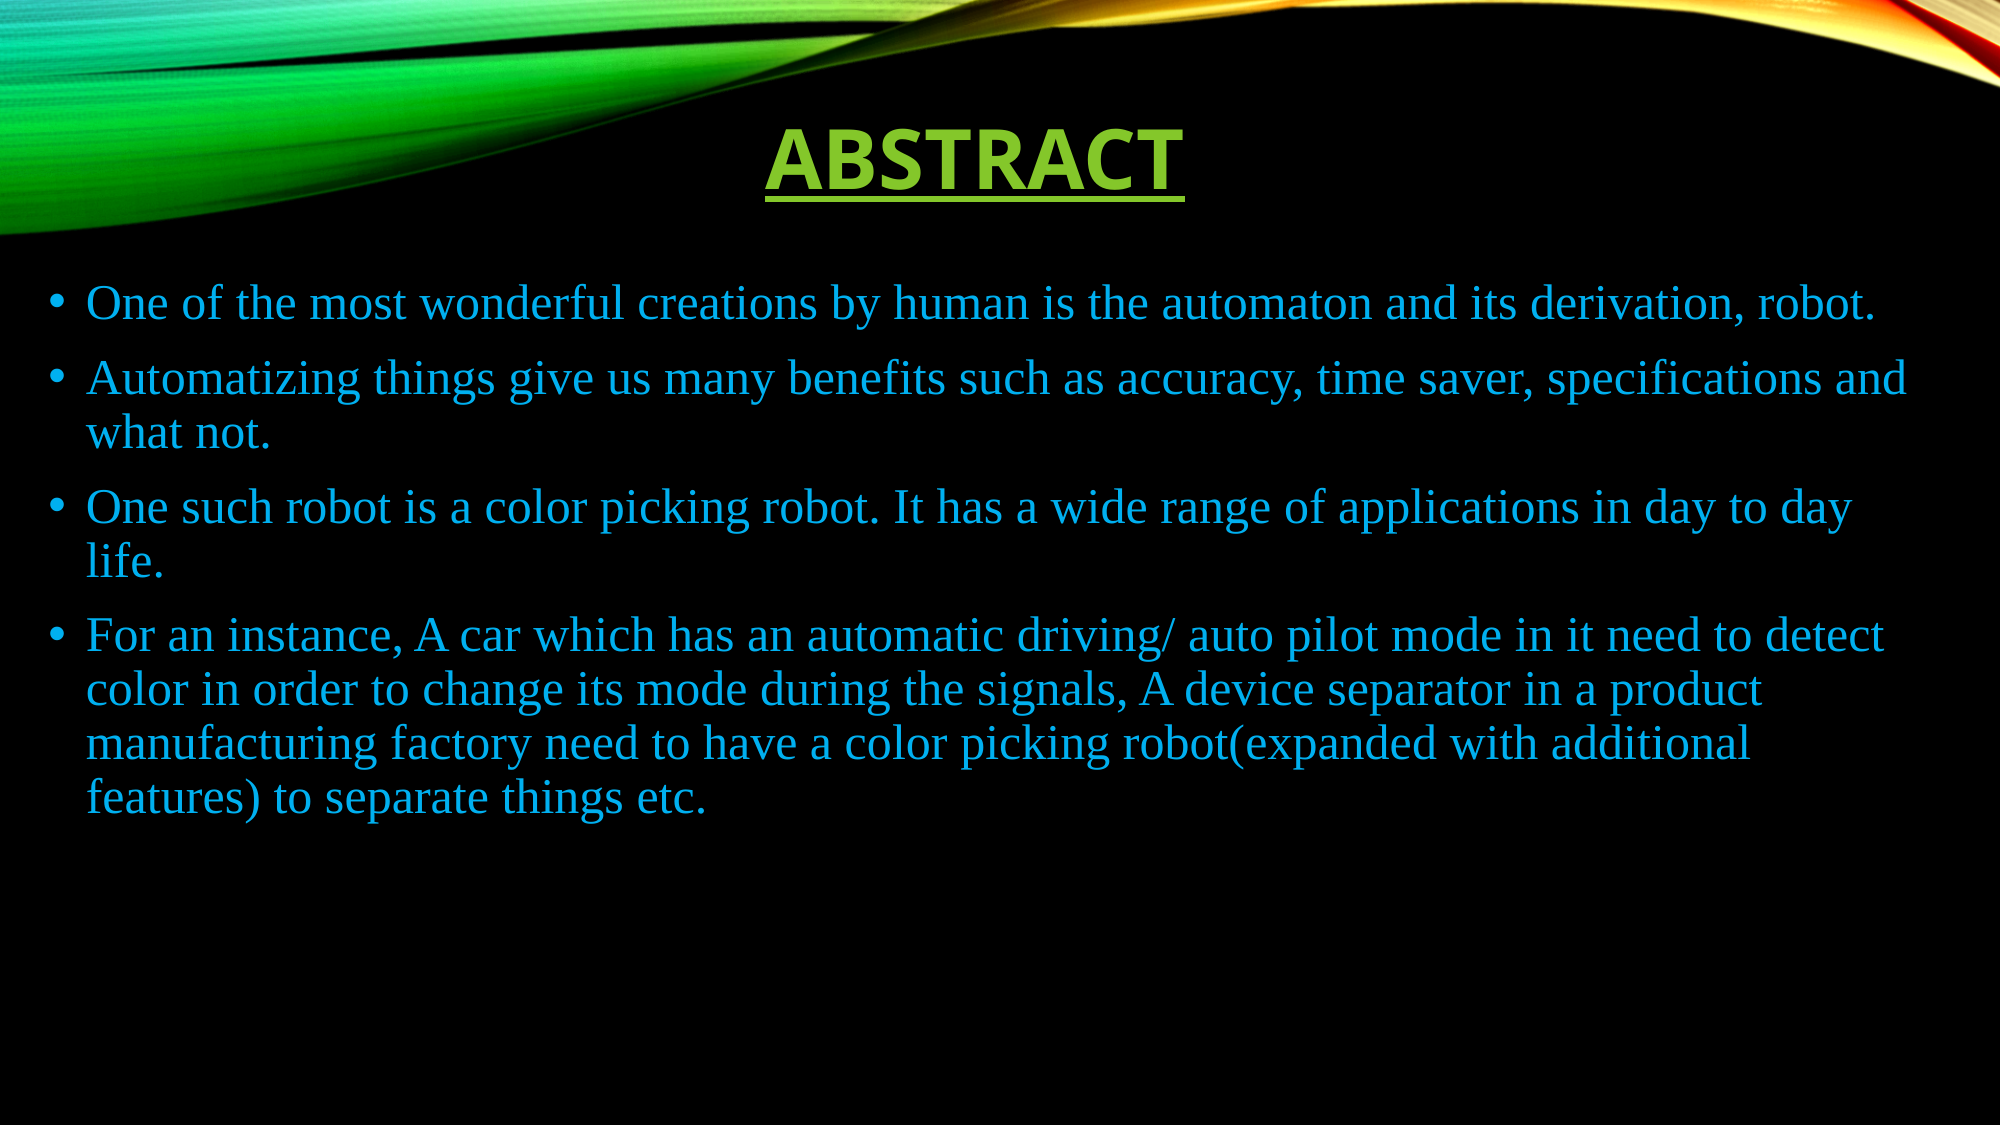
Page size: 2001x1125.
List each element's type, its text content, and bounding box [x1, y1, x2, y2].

list One of the most wonderful creations by human is the automaton and its derivation, robot. Automatizing things give us many benefits such as accuracy, time saver, specifications and what not. One such robot is a color picking robot. It has a wide range of applications in day to day life. For an instance, A car which has an automatic driving/ auto pilot mode in it need to detect color in order to change its mode during the signals, A device separator in a product manufacturing factory need to have a color picking robot(expanded with additional features) to separate things etc. [33, 268, 1955, 1078]
picture [0, 0, 2000, 237]
title Abstract [268, 56, 1682, 268]
